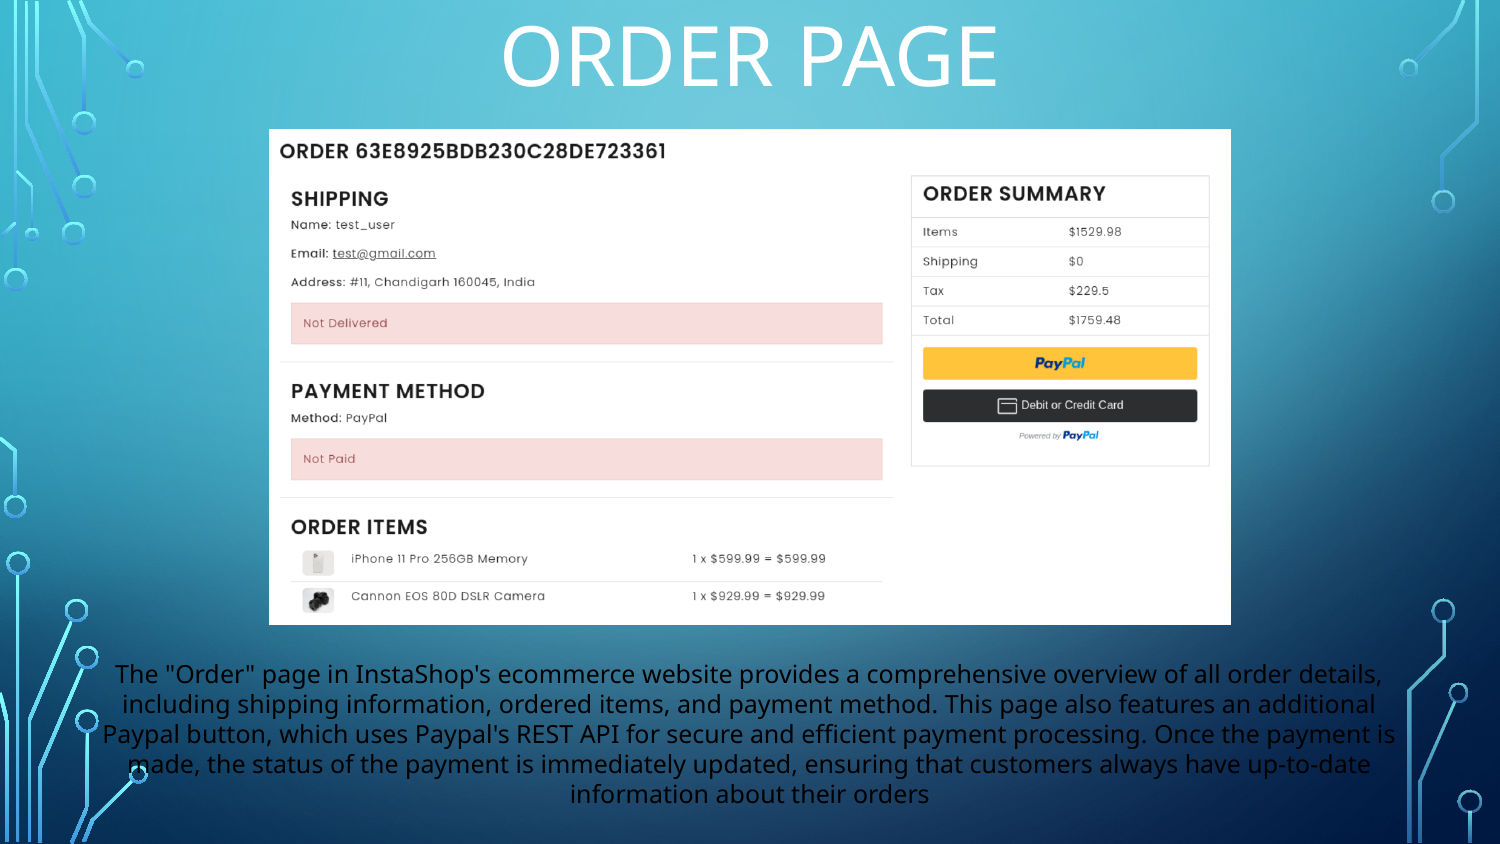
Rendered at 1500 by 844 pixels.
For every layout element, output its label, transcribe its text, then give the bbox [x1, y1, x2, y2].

picture [268, 129, 1231, 625]
title Order Page [51, 0, 1449, 140]
text_box The "Order" page in InstaShop's ecommerce website provides a comprehensive overview of all order details, including shipping information, ordered items, and payment method. This page also features an additional Paypal button, which uses Paypal's REST API for secure and efficient payment processing. Once the payment is made, the status of the payment is immediately updated, ensuring that customers always have up-to-date information about their orders [75, 643, 1425, 824]
